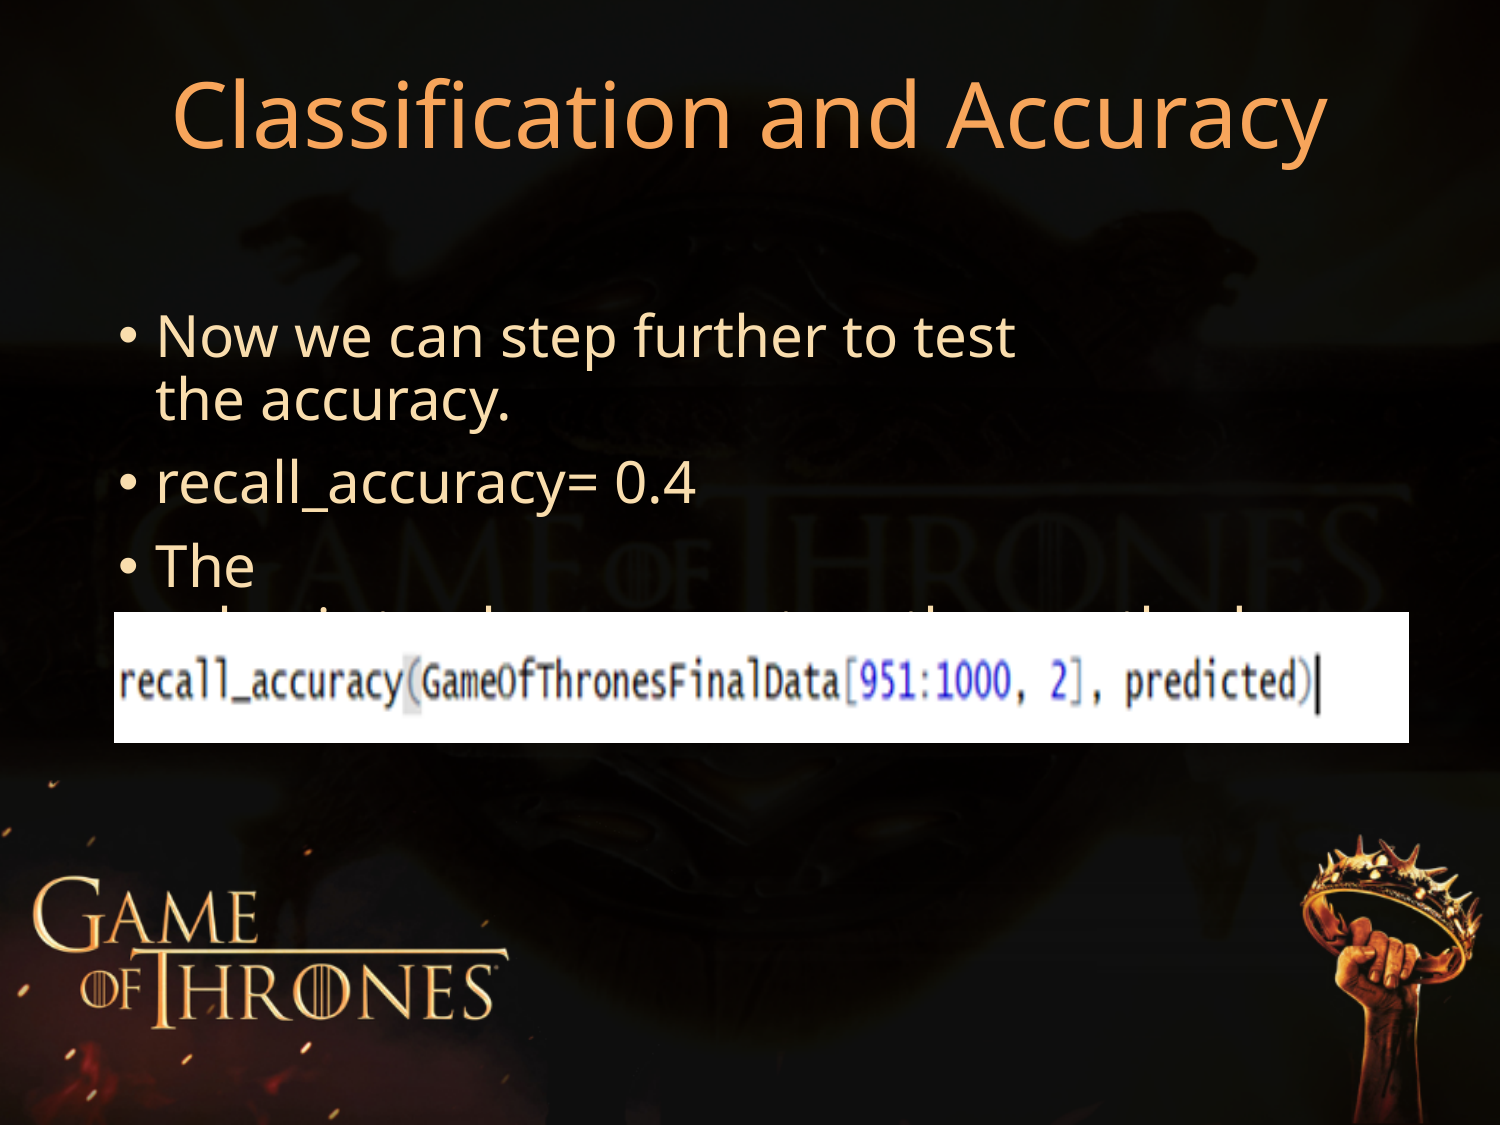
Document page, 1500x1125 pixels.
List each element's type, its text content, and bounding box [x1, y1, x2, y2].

picture [0, 0, 1500, 1125]
title Classification and Accuracy [103, 59, 1397, 278]
list Now we can step further to test the accuracy. recall_accuracy= 0.4 The value is too low, so we try other methods. [103, 299, 1397, 953]
